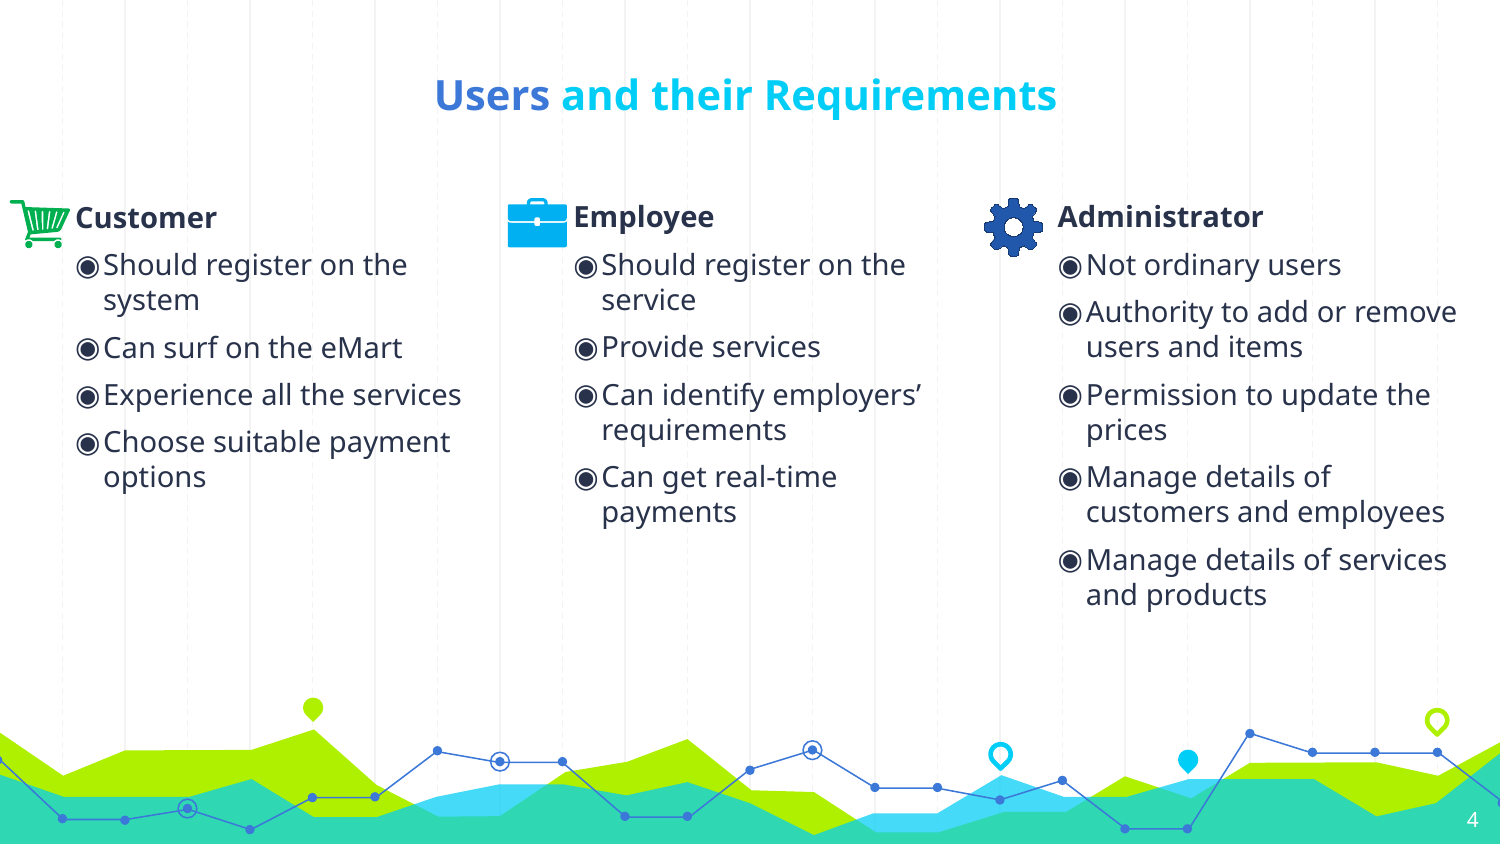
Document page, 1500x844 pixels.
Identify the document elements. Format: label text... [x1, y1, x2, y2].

slide_number 4 [1403, 791, 1494, 844]
list Customer Should register on the system Can surf on the eMart Experience all the services Choose suitable payment options [59, 183, 484, 661]
list Employee Should register on the service Provide services Can identify employers’ requirements Can get real-time payments [558, 183, 985, 679]
text_box Administrator Not ordinary users Authority to add or remove users and items Permission to update the prices Manage details of customers and employees Manage details of services and products [1042, 183, 1490, 679]
title Users and their Requirements [171, 16, 1320, 134]
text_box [9, 199, 71, 249]
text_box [507, 197, 567, 248]
text_box [984, 198, 1042, 257]
